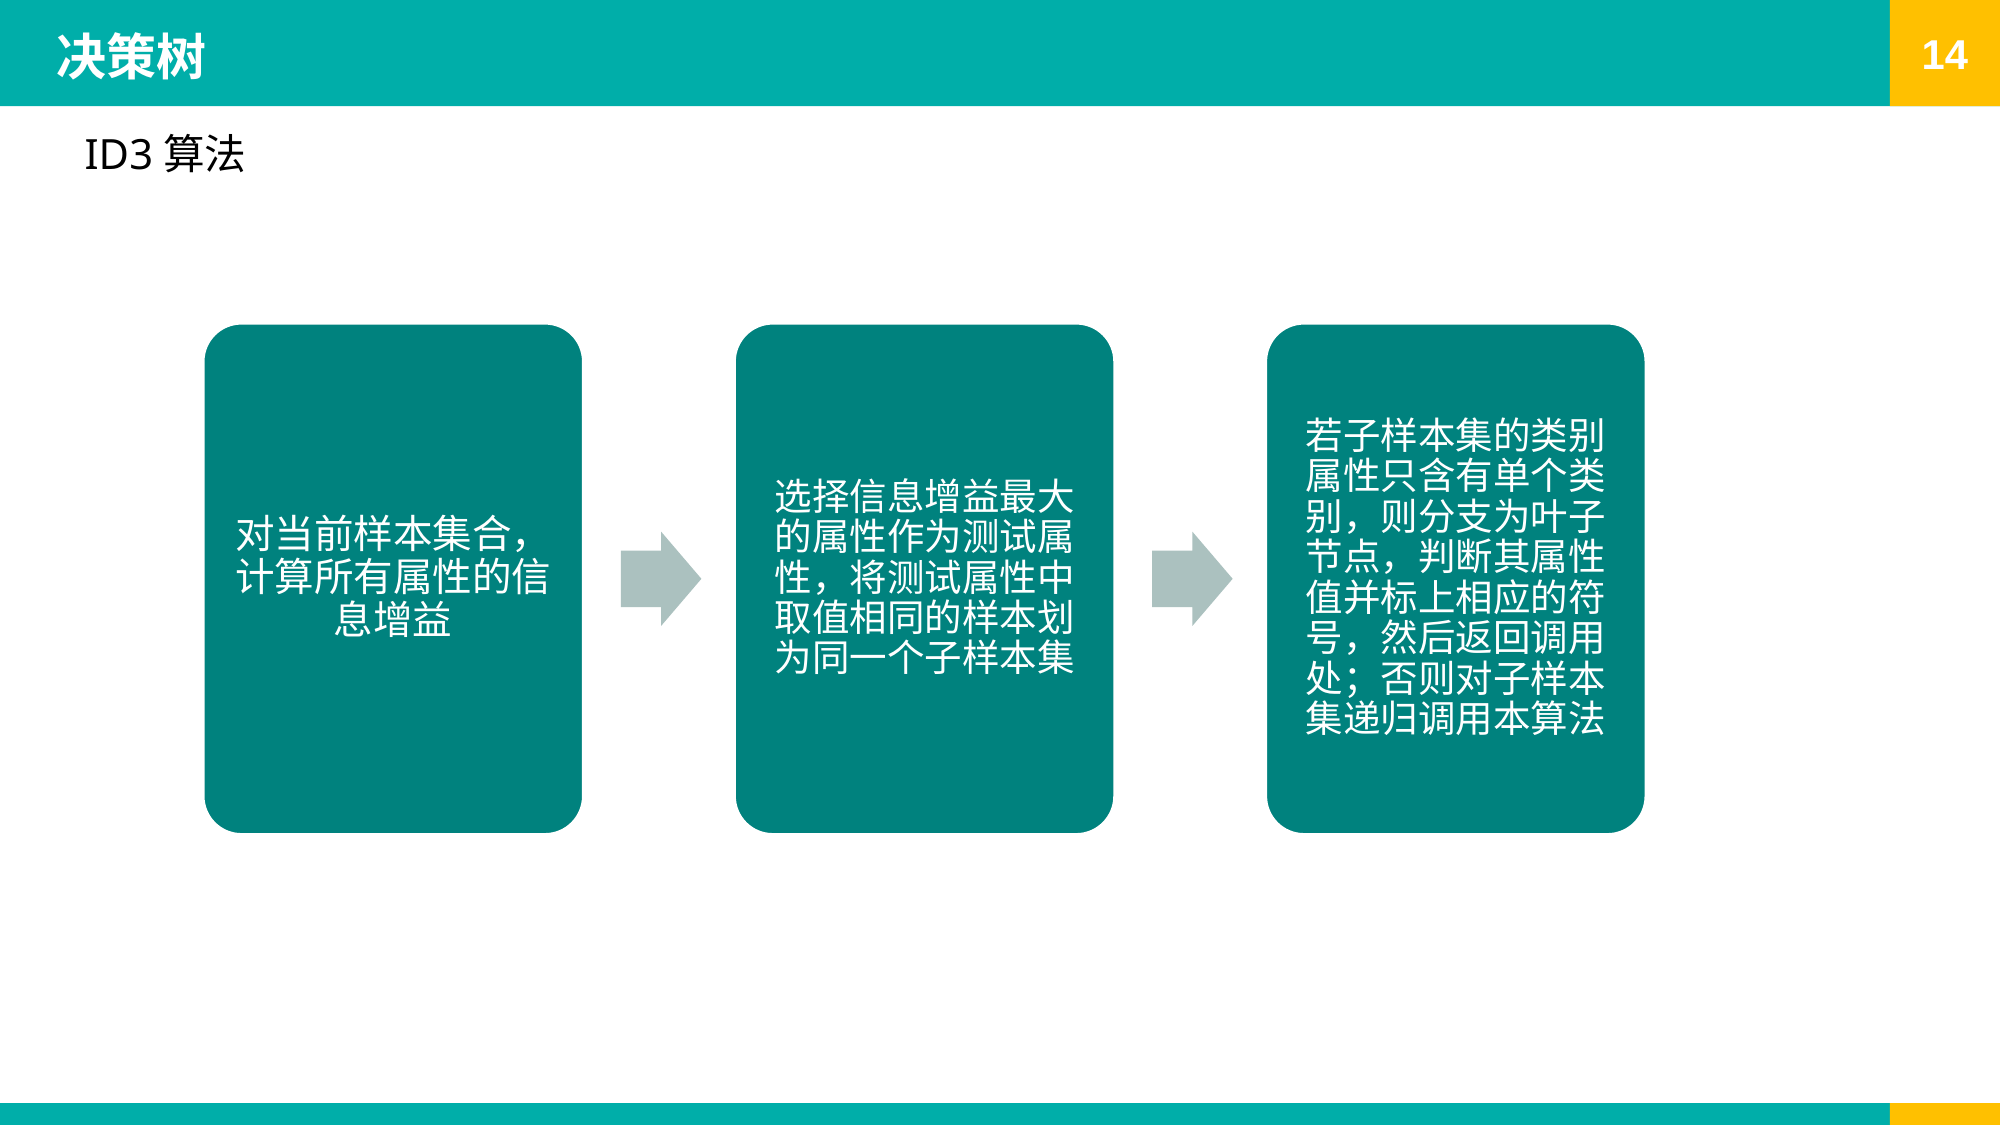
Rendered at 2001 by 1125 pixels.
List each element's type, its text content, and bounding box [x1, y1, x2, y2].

list ID3算法 [69, 120, 1892, 191]
text_box 选择信息增益最大的属性作为测试属性，将测试属性中取值相同的样本划为同一个子样本集 [733, 322, 1116, 836]
text_box [620, 531, 702, 626]
title 决策树 [41, 6, 1842, 94]
text_box 若子样本集的类别属性只含有单个类别，则分支为叶子节点，判断其属性值并标上相应的符号，然后返回调用处；否则对子样本集递归调用本算法 [1265, 322, 1647, 836]
text_box [1152, 531, 1233, 626]
text_box 对当前样本集合，计算所有属性的信息增益 [202, 322, 585, 836]
